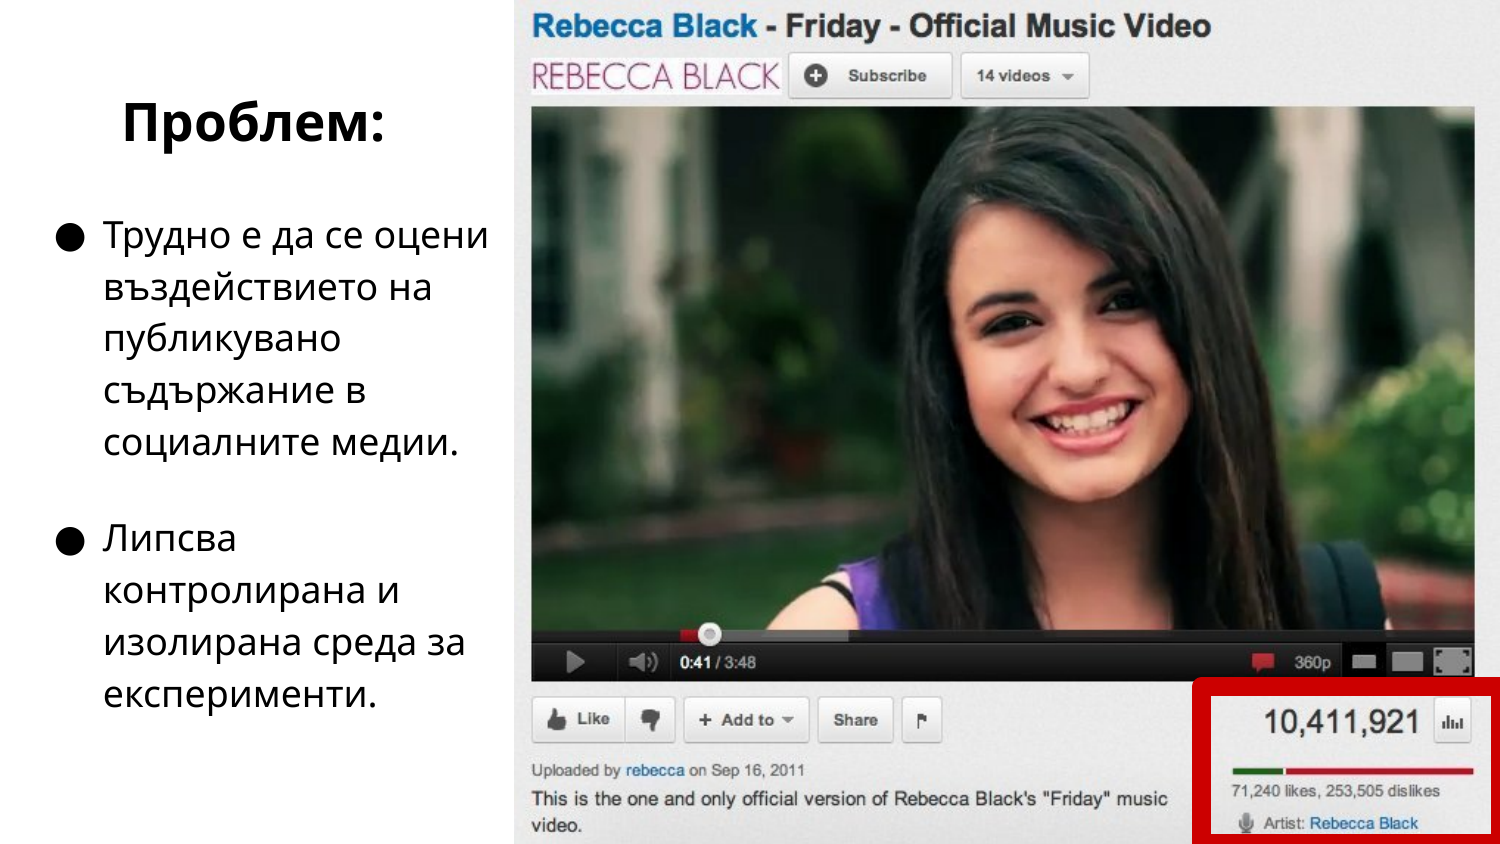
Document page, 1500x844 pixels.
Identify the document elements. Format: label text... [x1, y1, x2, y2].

list Трудно е да се оцени въздействието на публикувано съдържание в социалните медии. Липсва контролирана и изолирана среда за експерименти. [12, 189, 506, 831]
title Проблем: [51, 72, 470, 167]
picture [514, 0, 1500, 844]
